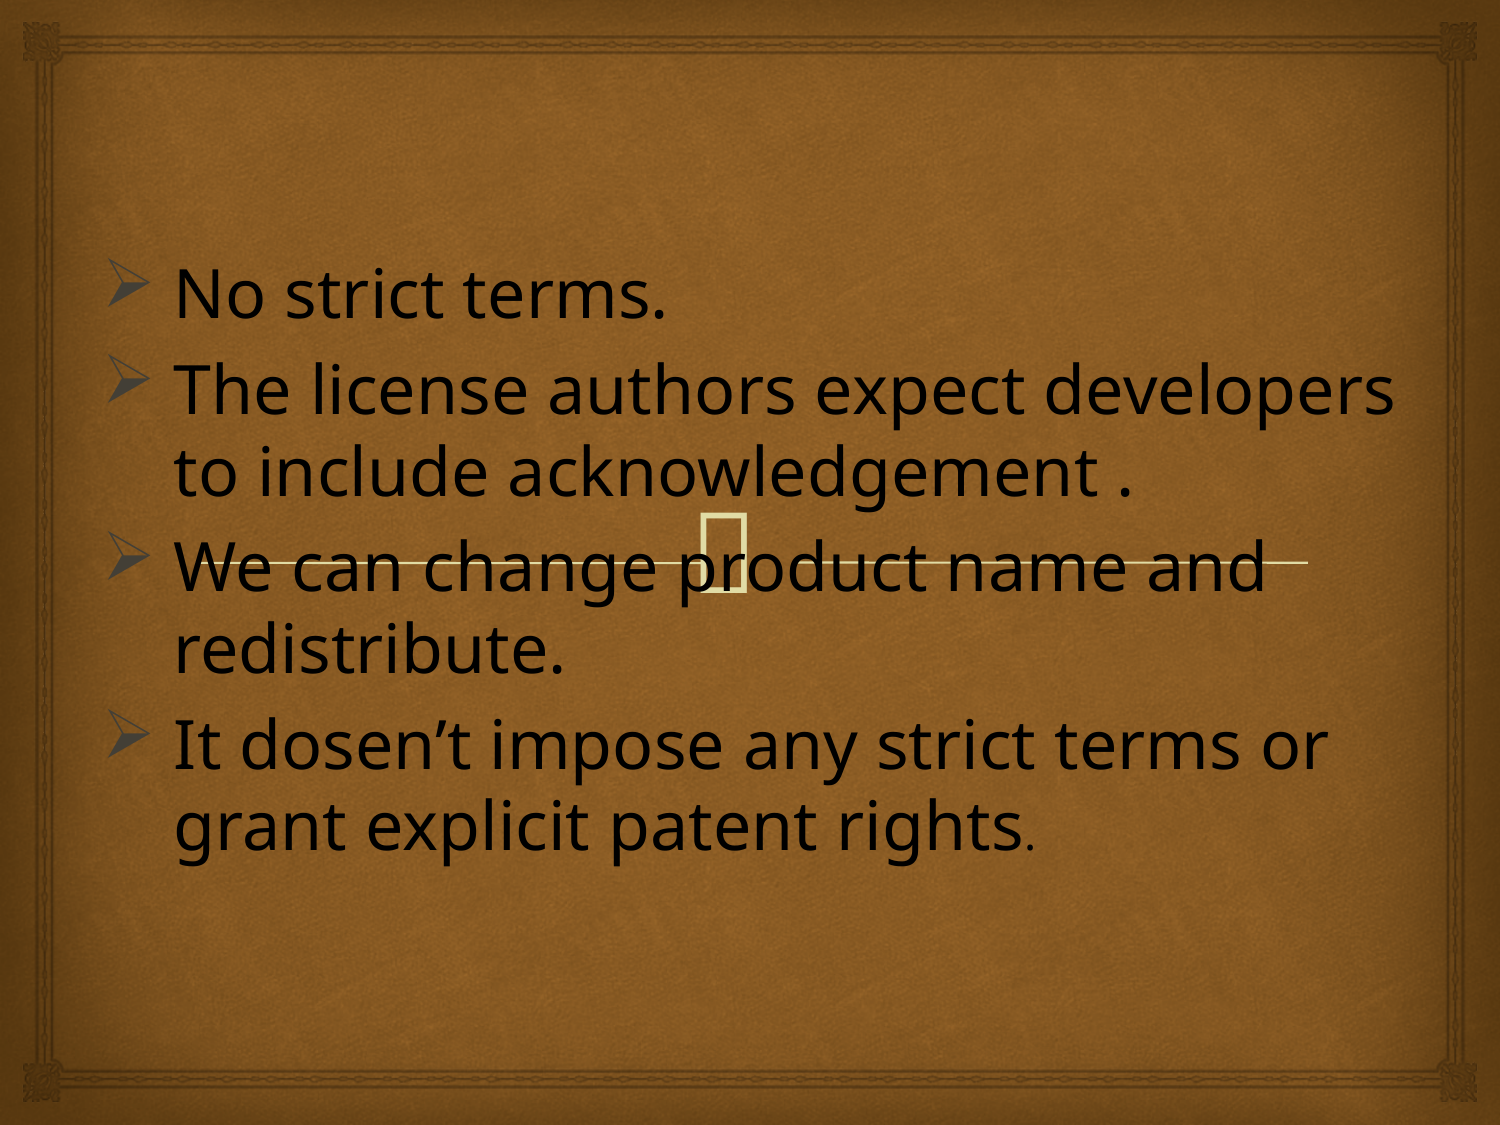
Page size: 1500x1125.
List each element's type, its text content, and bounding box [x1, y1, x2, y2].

subtitle No strict terms. The license authors expect developers to include acknowledgement . We can change product name and redistribute. It dosen’t impose any strict terms or grant explicit patent rights. [87, 174, 1413, 900]
picture [0, 0, 1500, 1125]
